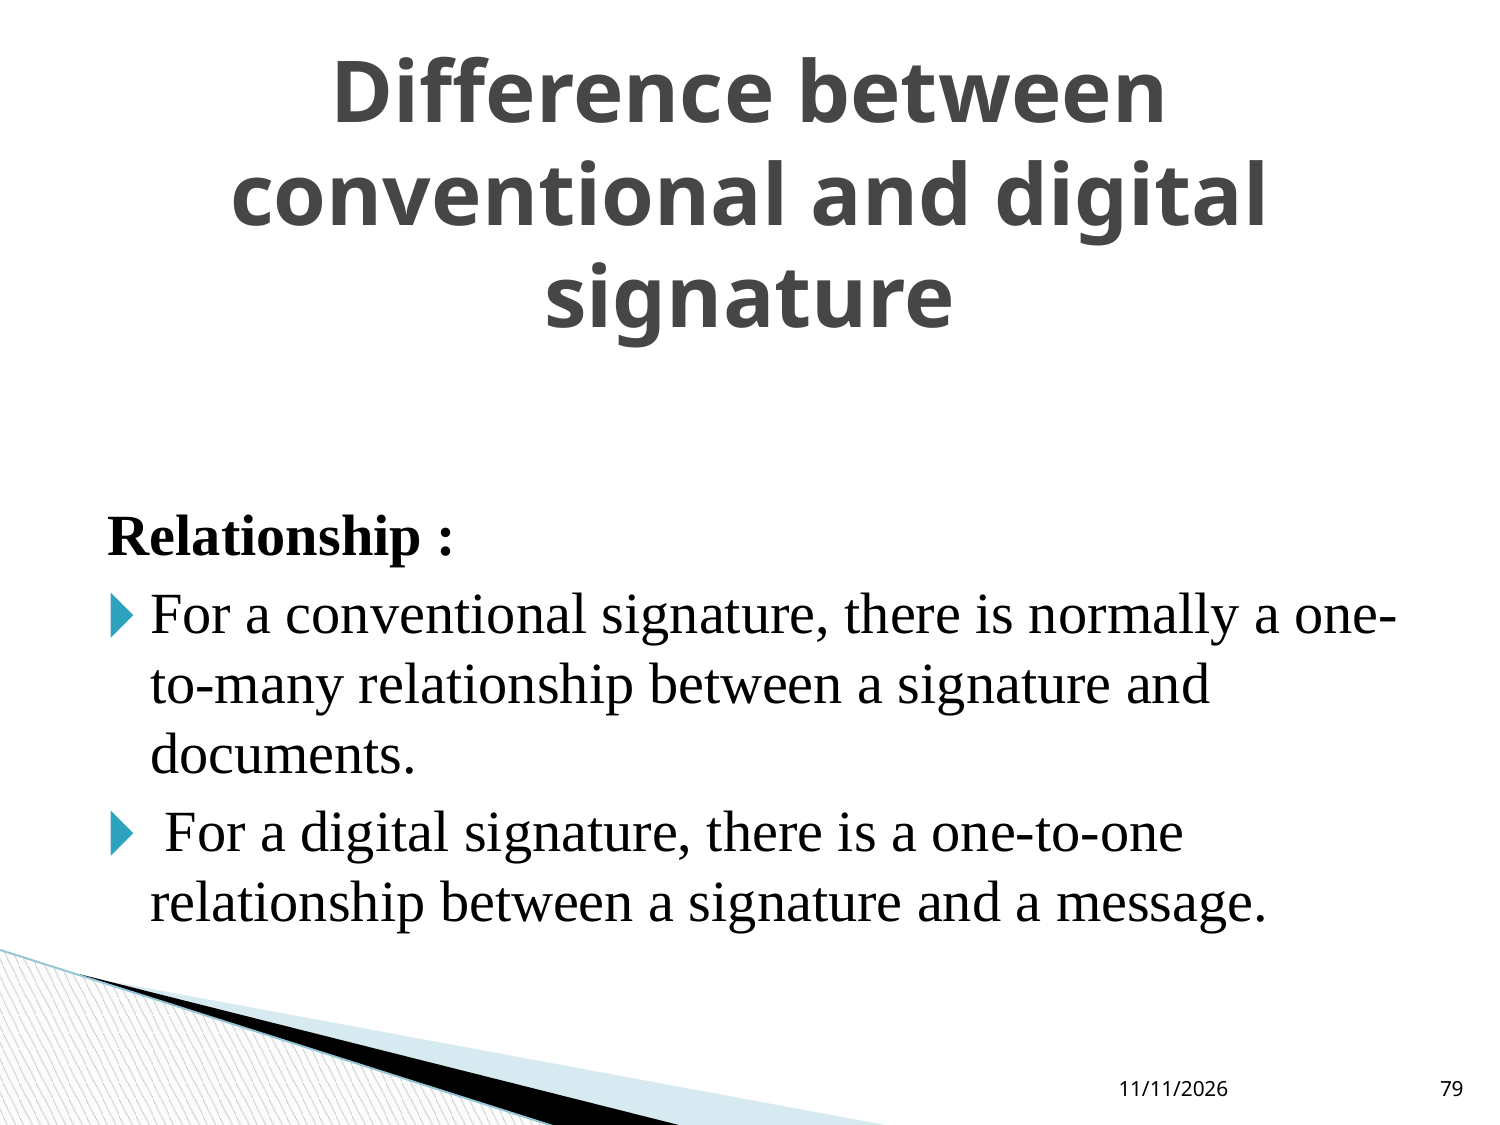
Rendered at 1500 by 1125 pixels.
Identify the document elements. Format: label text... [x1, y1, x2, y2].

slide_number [1103, 1051, 1418, 1112]
title Difference between conventional and digital signature [75, 45, 1425, 338]
slide_number 79 [1418, 1051, 1479, 1112]
list Relationship : For a conventional signature, there is normally a one-to-many relationship between a signature and documents. For a digital signature, there is a one-to-one relationship between a signature and a message. [75, 489, 1425, 1038]
